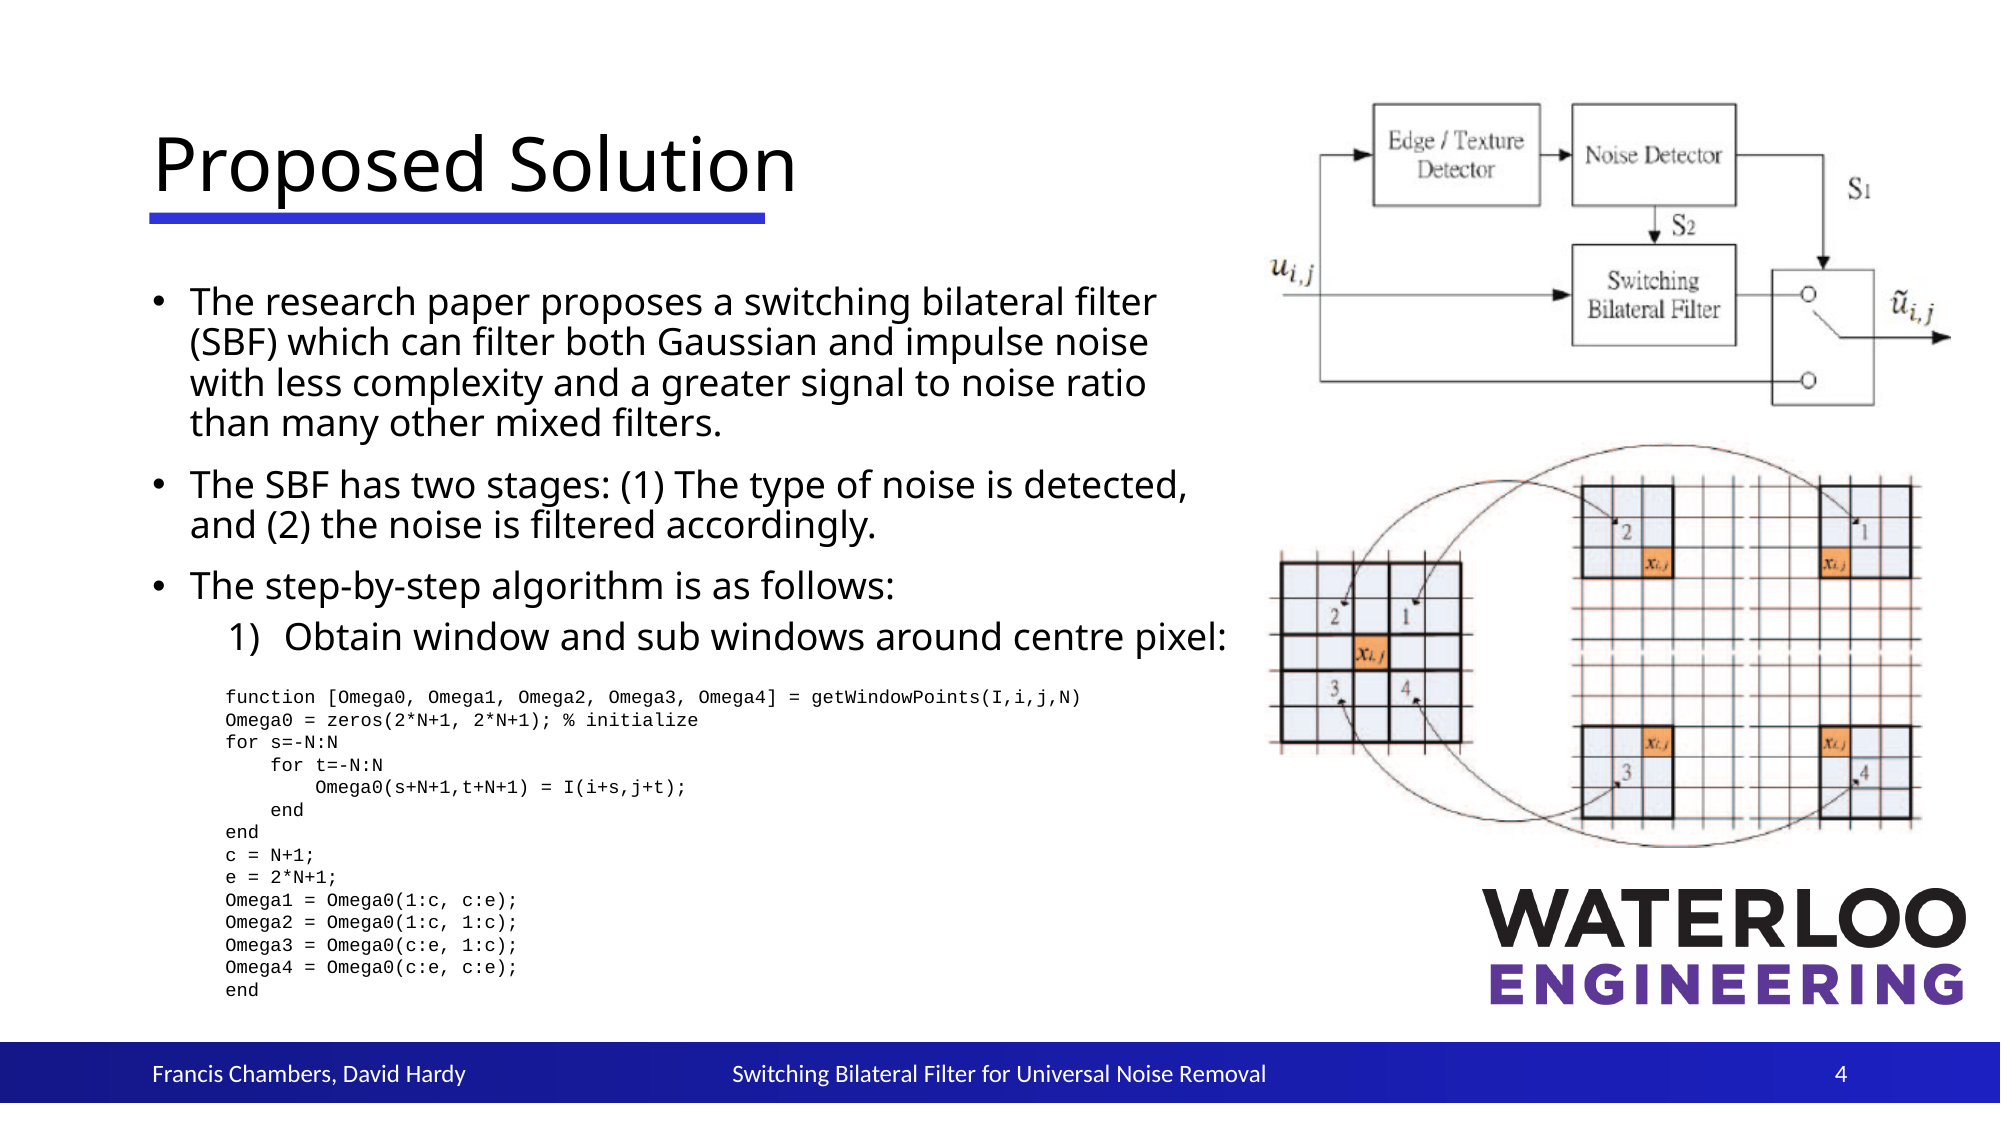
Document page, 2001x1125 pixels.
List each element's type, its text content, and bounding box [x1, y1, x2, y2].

text_box function [Omega0, Omega1, Omega2, Omega3, Omega4] = getWindowPoints(I,i,j,N) Omega0 = zeros(2*N+1, 2*N+1); % initialize for s=-N:N for t=-N:N Omega0(s+N+1,t+N+1) = I(i+s,j+t); end end c = N+1; e = 2*N+1; Omega1 = Omega0(1:c, c:e); Omega2 = Omega0(1:c, 1:c); Omega3 = Omega0(c:e, 1:c); Omega4 = Omega0(c:e, c:e); end [210, 677, 1174, 1038]
footer Switching Bilateral Filter for Universal Noise Removal [662, 1042, 1338, 1103]
slide_number 4 [1412, 1042, 1863, 1103]
text_box [148, 212, 766, 225]
list The research paper proposes a switching bilateral filter (SBF) which can filter both Gaussian and impulse noise with less complexity and a greater signal to noise ratio than many other mixed filters. The SBF has two stages: (1) The type of noise is detected, and (2) the noise is filtered accordingly. The step-by-step algorithm is as follows: Obtain window and sub windows around centre pixel: [137, 275, 1247, 990]
title Proposed Solution [137, 58, 1863, 276]
text_box [0, 1042, 2000, 1104]
picture [1263, 439, 1923, 848]
picture [1482, 888, 1966, 1005]
picture [1264, 96, 1951, 408]
slide_number Francis Chambers, David Hardy [137, 1042, 588, 1103]
